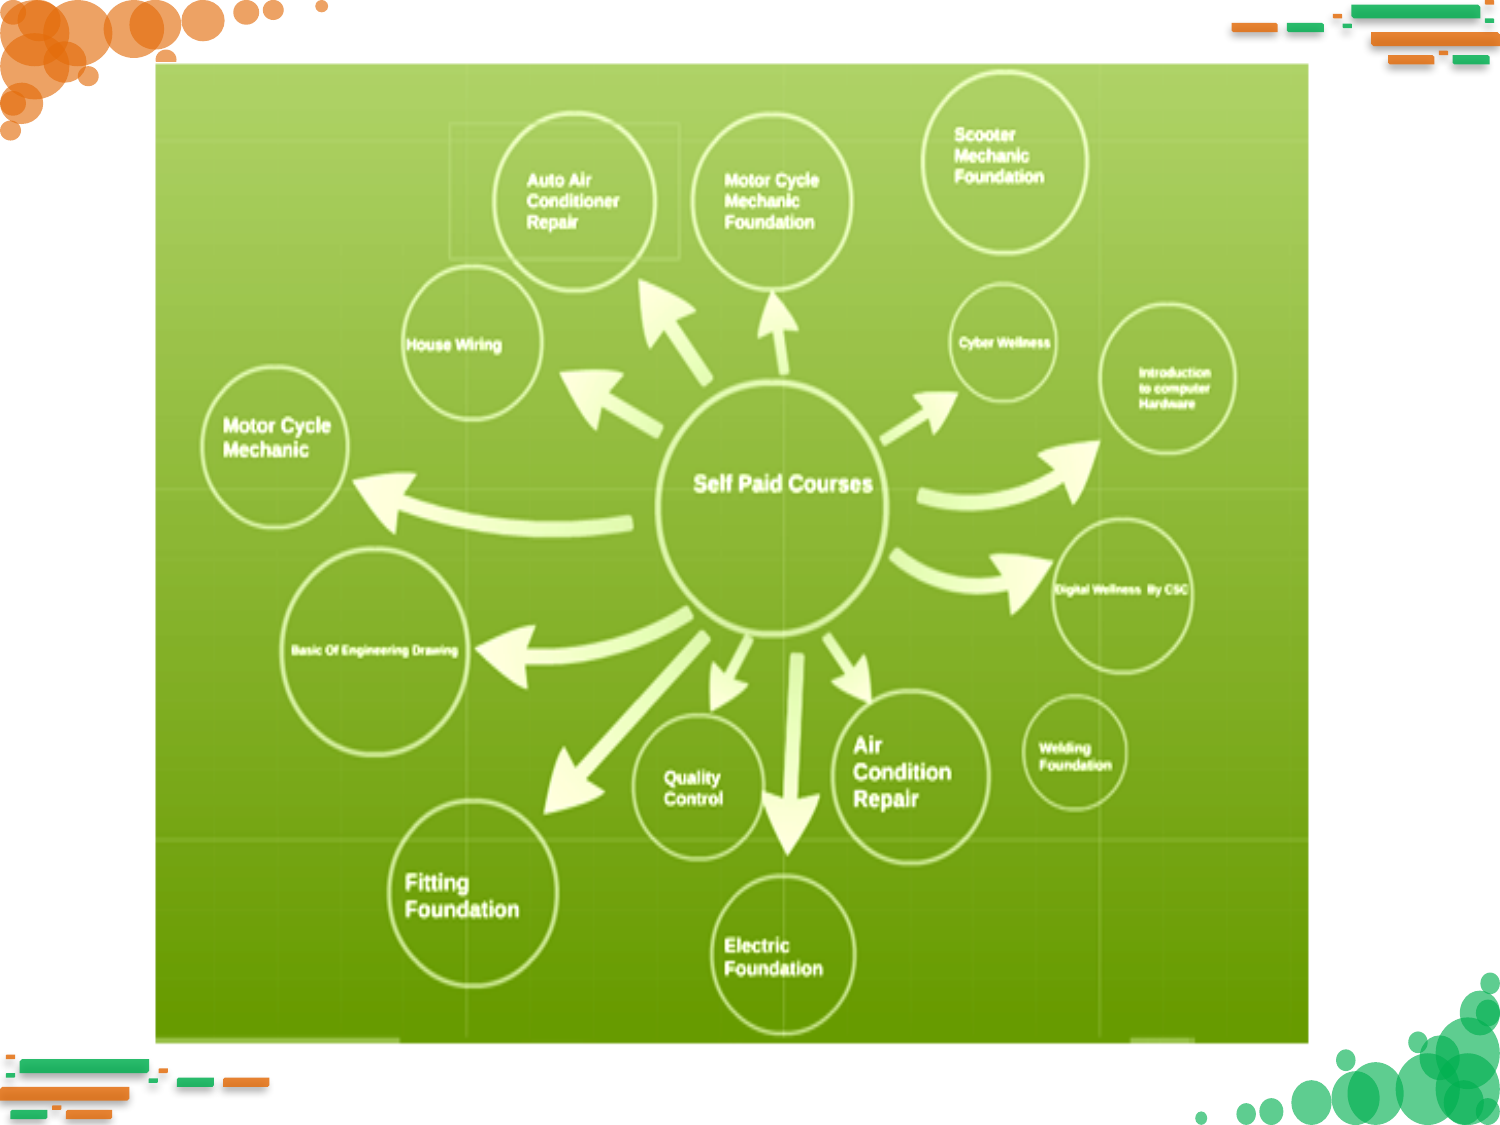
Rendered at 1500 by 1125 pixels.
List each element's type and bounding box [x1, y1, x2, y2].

picture [153, 62, 1312, 1048]
